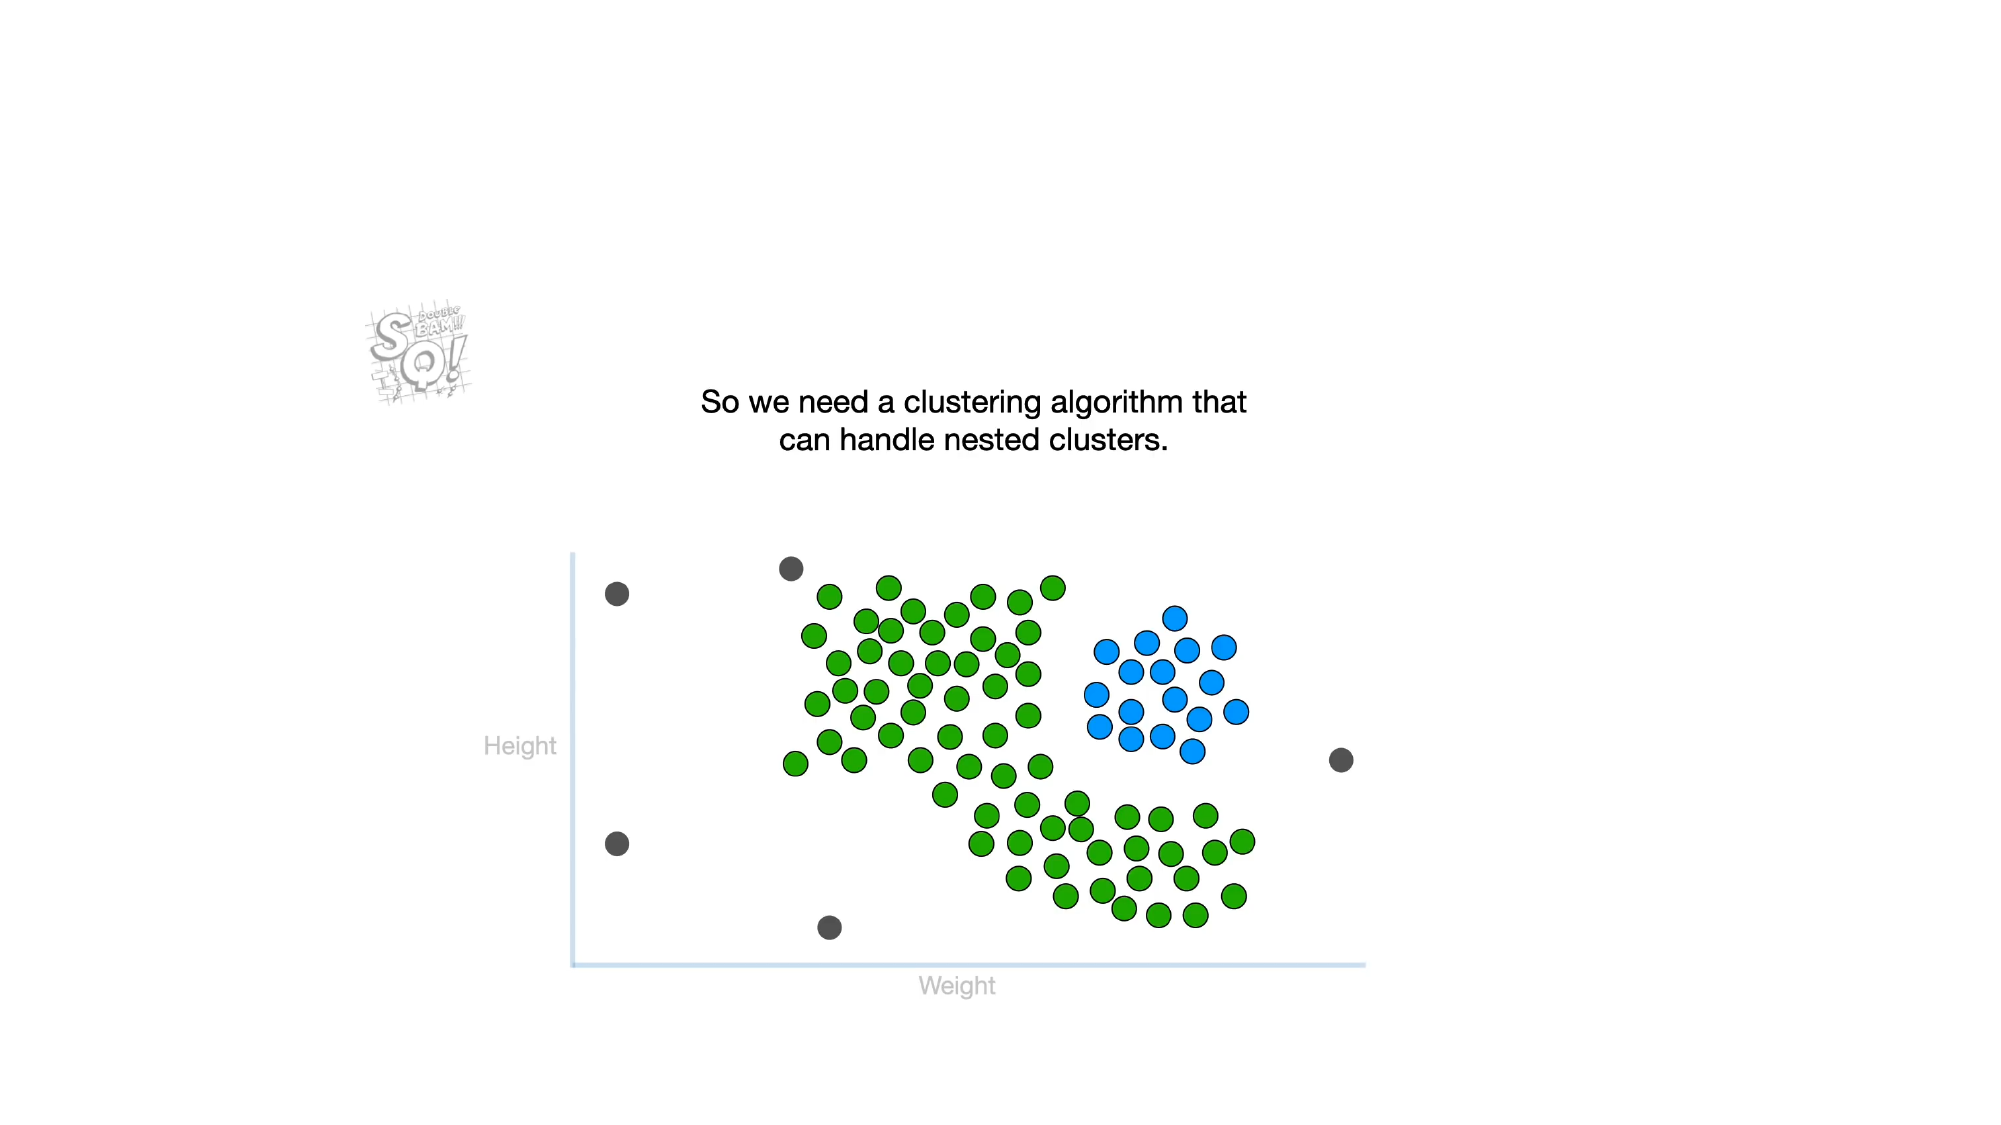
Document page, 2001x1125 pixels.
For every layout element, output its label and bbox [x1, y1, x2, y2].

list [365, 299, 1635, 1014]
